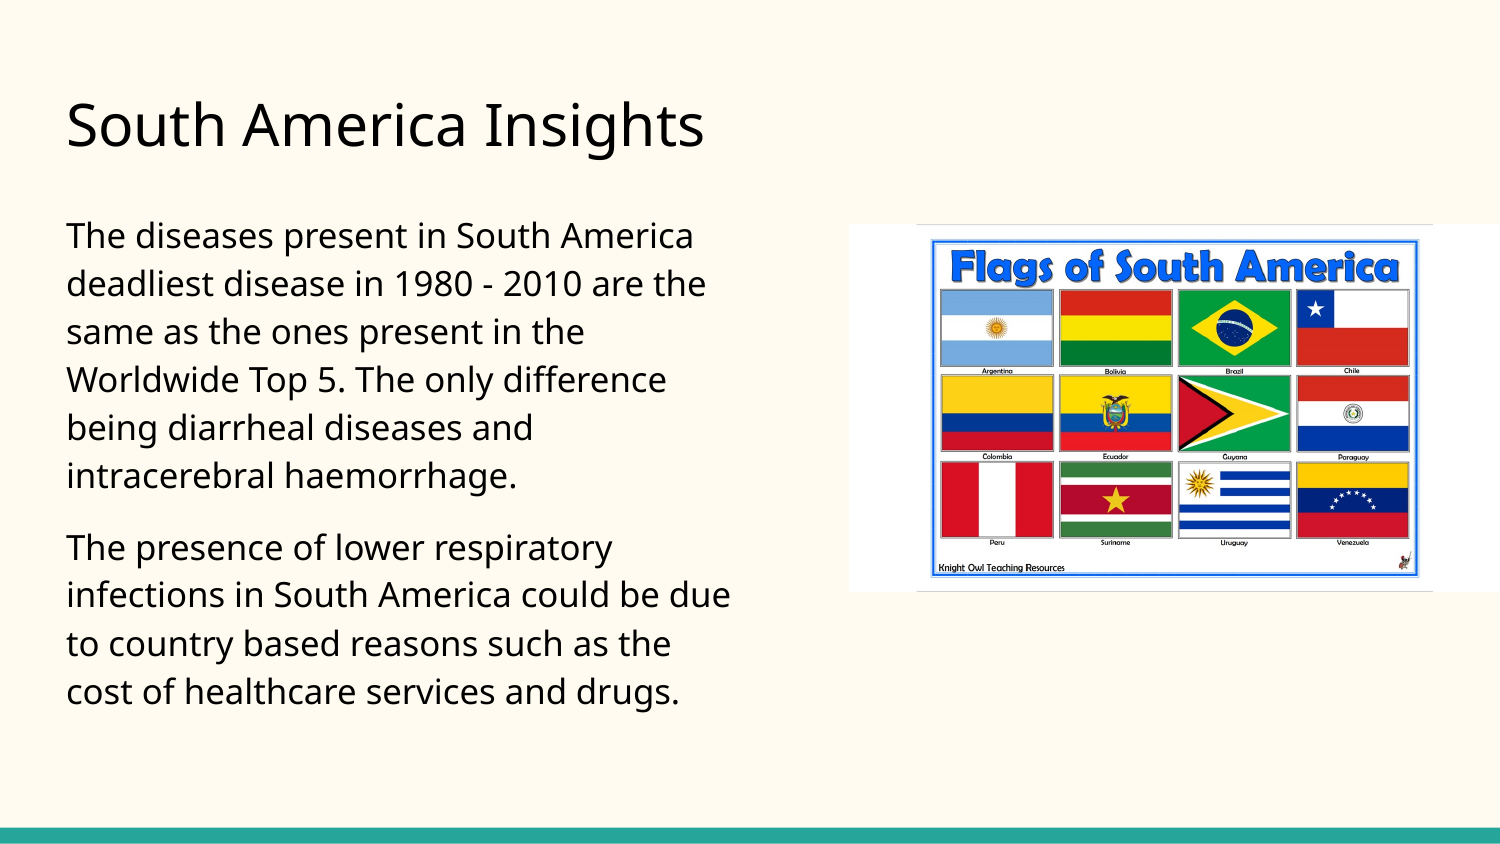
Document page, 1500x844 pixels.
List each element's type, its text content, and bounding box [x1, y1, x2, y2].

picture [848, 224, 1500, 592]
list The diseases present in South America deadliest disease in 1980 - 2010 are the same as the ones present in the Worldwide Top 5. The only difference being diarrheal diseases and intracerebral haemorrhage. The presence of lower respiratory infections in South America could be due to country based reasons such as the cost of healthcare services and drugs. [51, 192, 750, 750]
title South America Insights [51, 72, 1449, 174]
